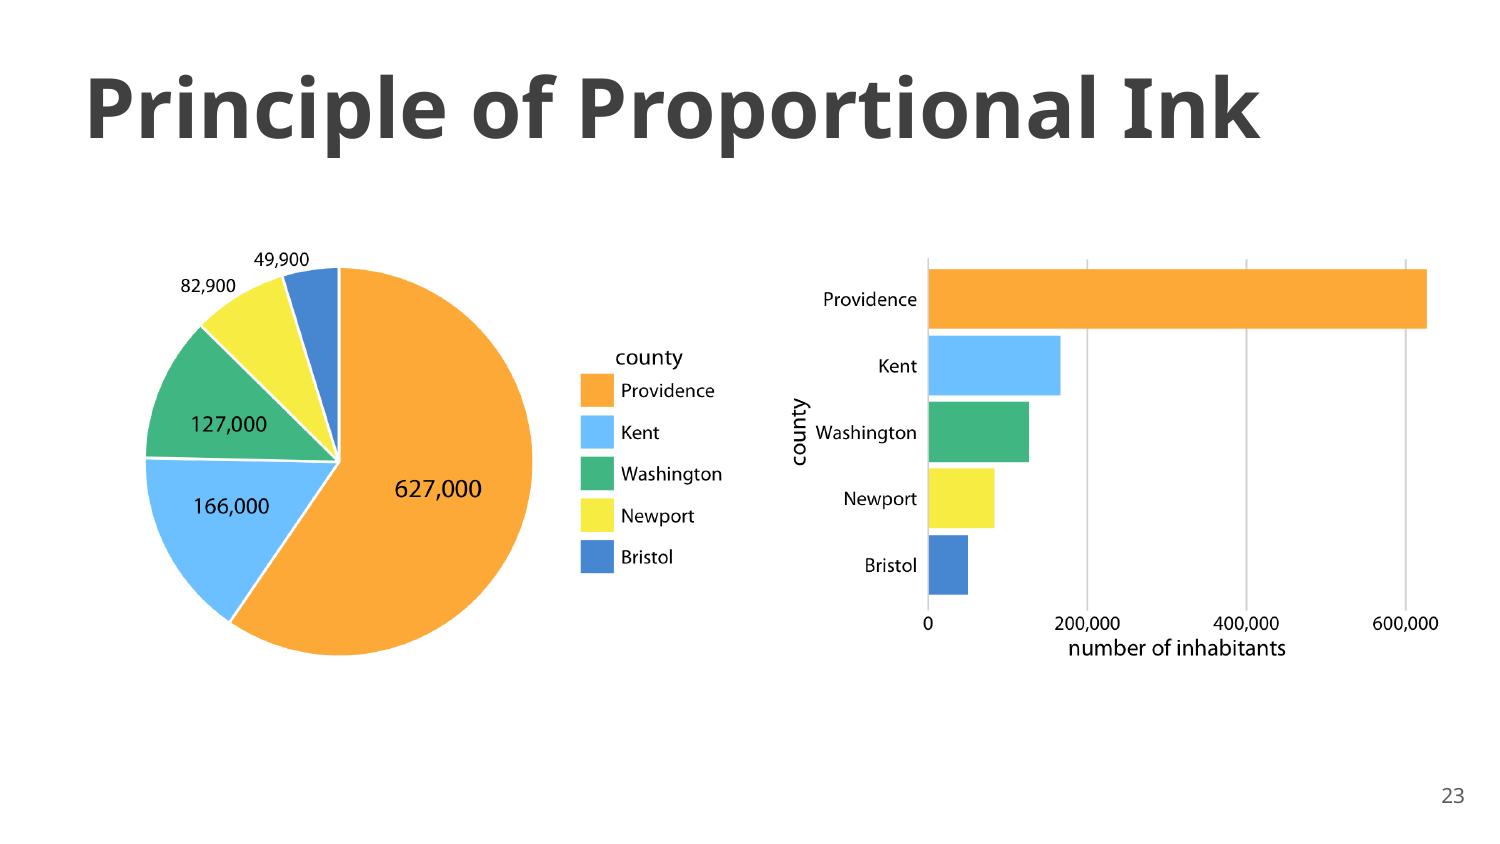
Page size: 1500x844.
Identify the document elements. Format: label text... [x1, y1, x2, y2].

text_box Principle of Proportional Ink [68, 40, 1480, 192]
picture [67, 236, 1451, 682]
slide_number 23 [1389, 764, 1480, 830]
